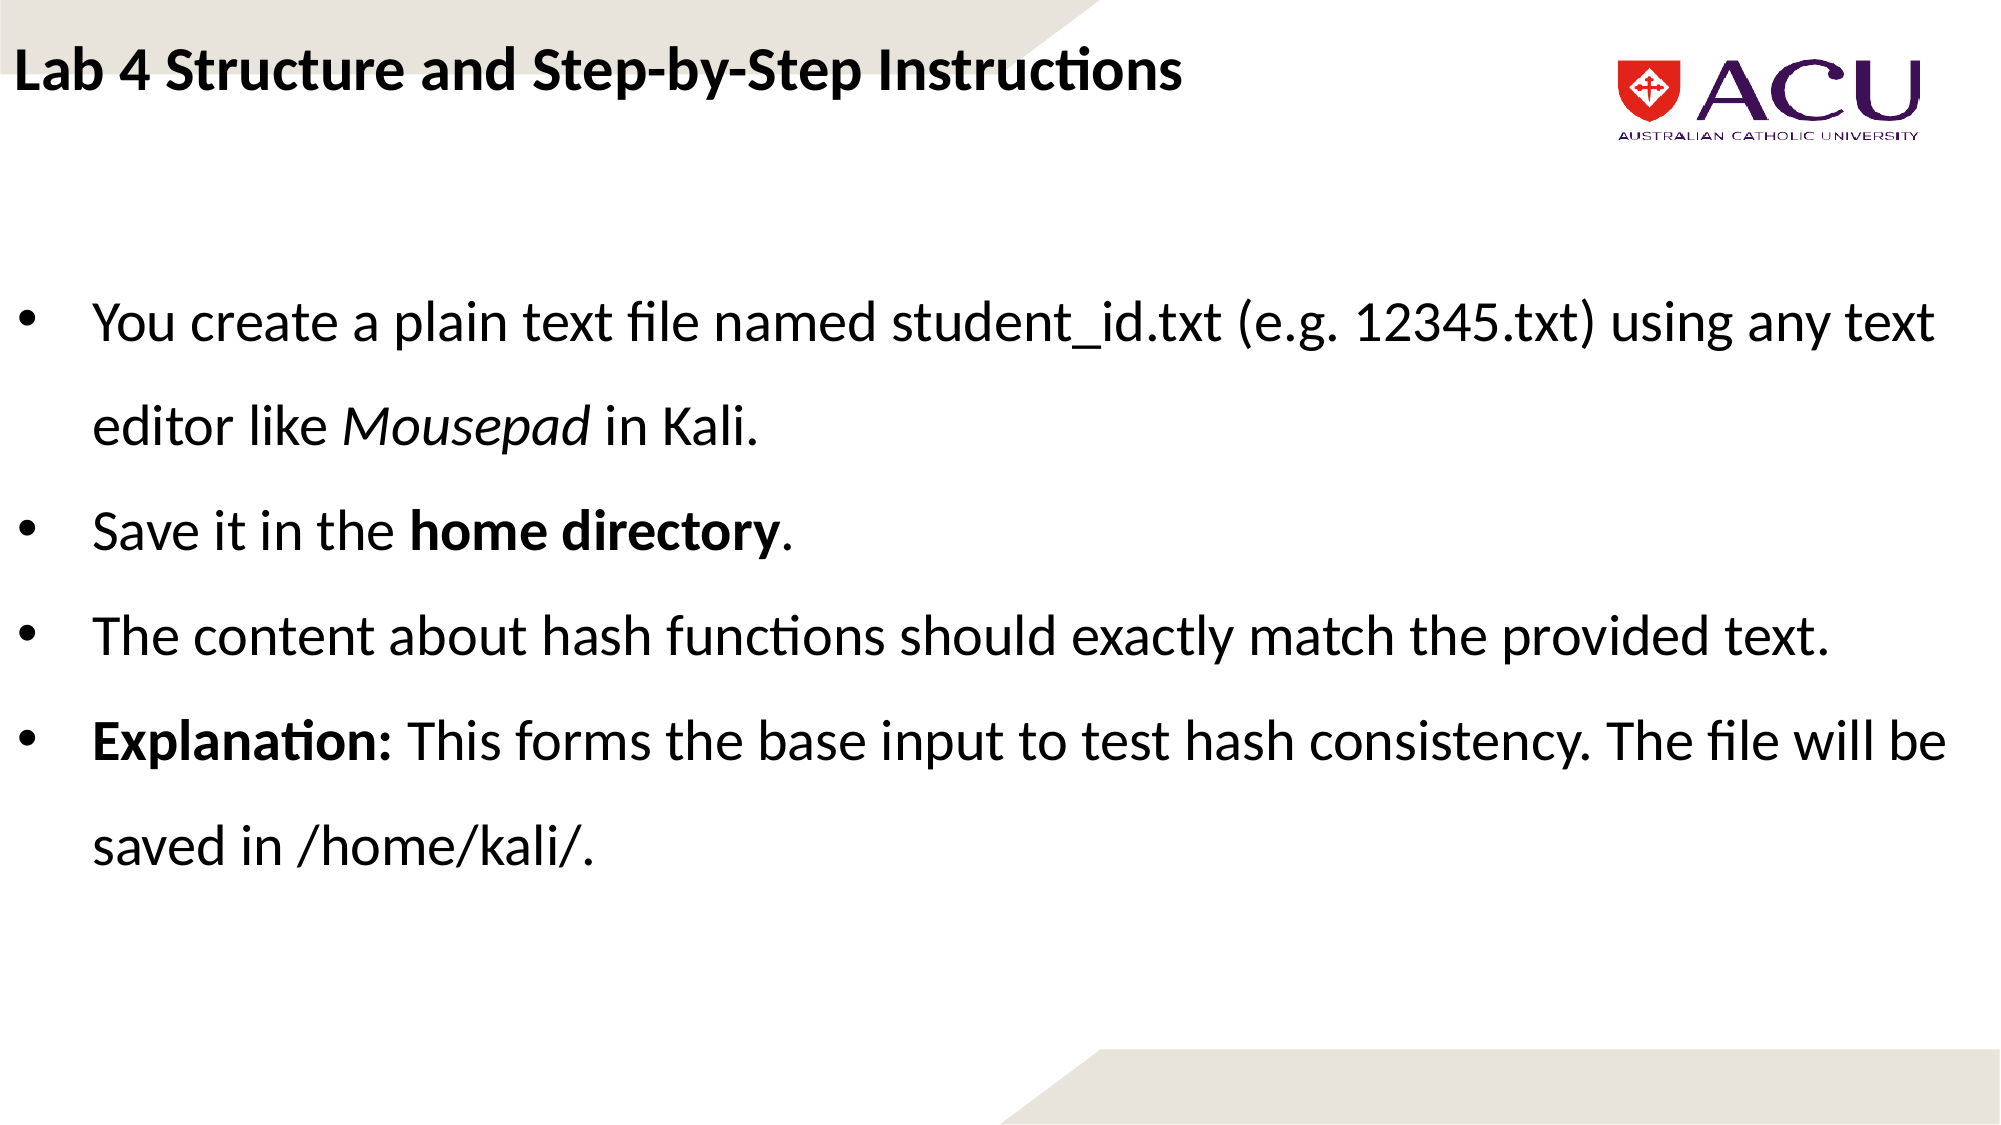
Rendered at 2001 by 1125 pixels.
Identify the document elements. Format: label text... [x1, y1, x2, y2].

picture [1618, 111, 1920, 140]
text_box You create a plain text file named student_id.txt (e.g. 12345.txt) using any text editor like Mousepad in Kali. Save it in the home directory. The content about hash functions should exactly match the provided text. Explanation: This forms the base input to test hash consistency. The file will be saved in /home/kali/. [2, 240, 1998, 885]
text_box Lab 4 Structure and Step-by-Step Instructions [0, 0, 2000, 111]
